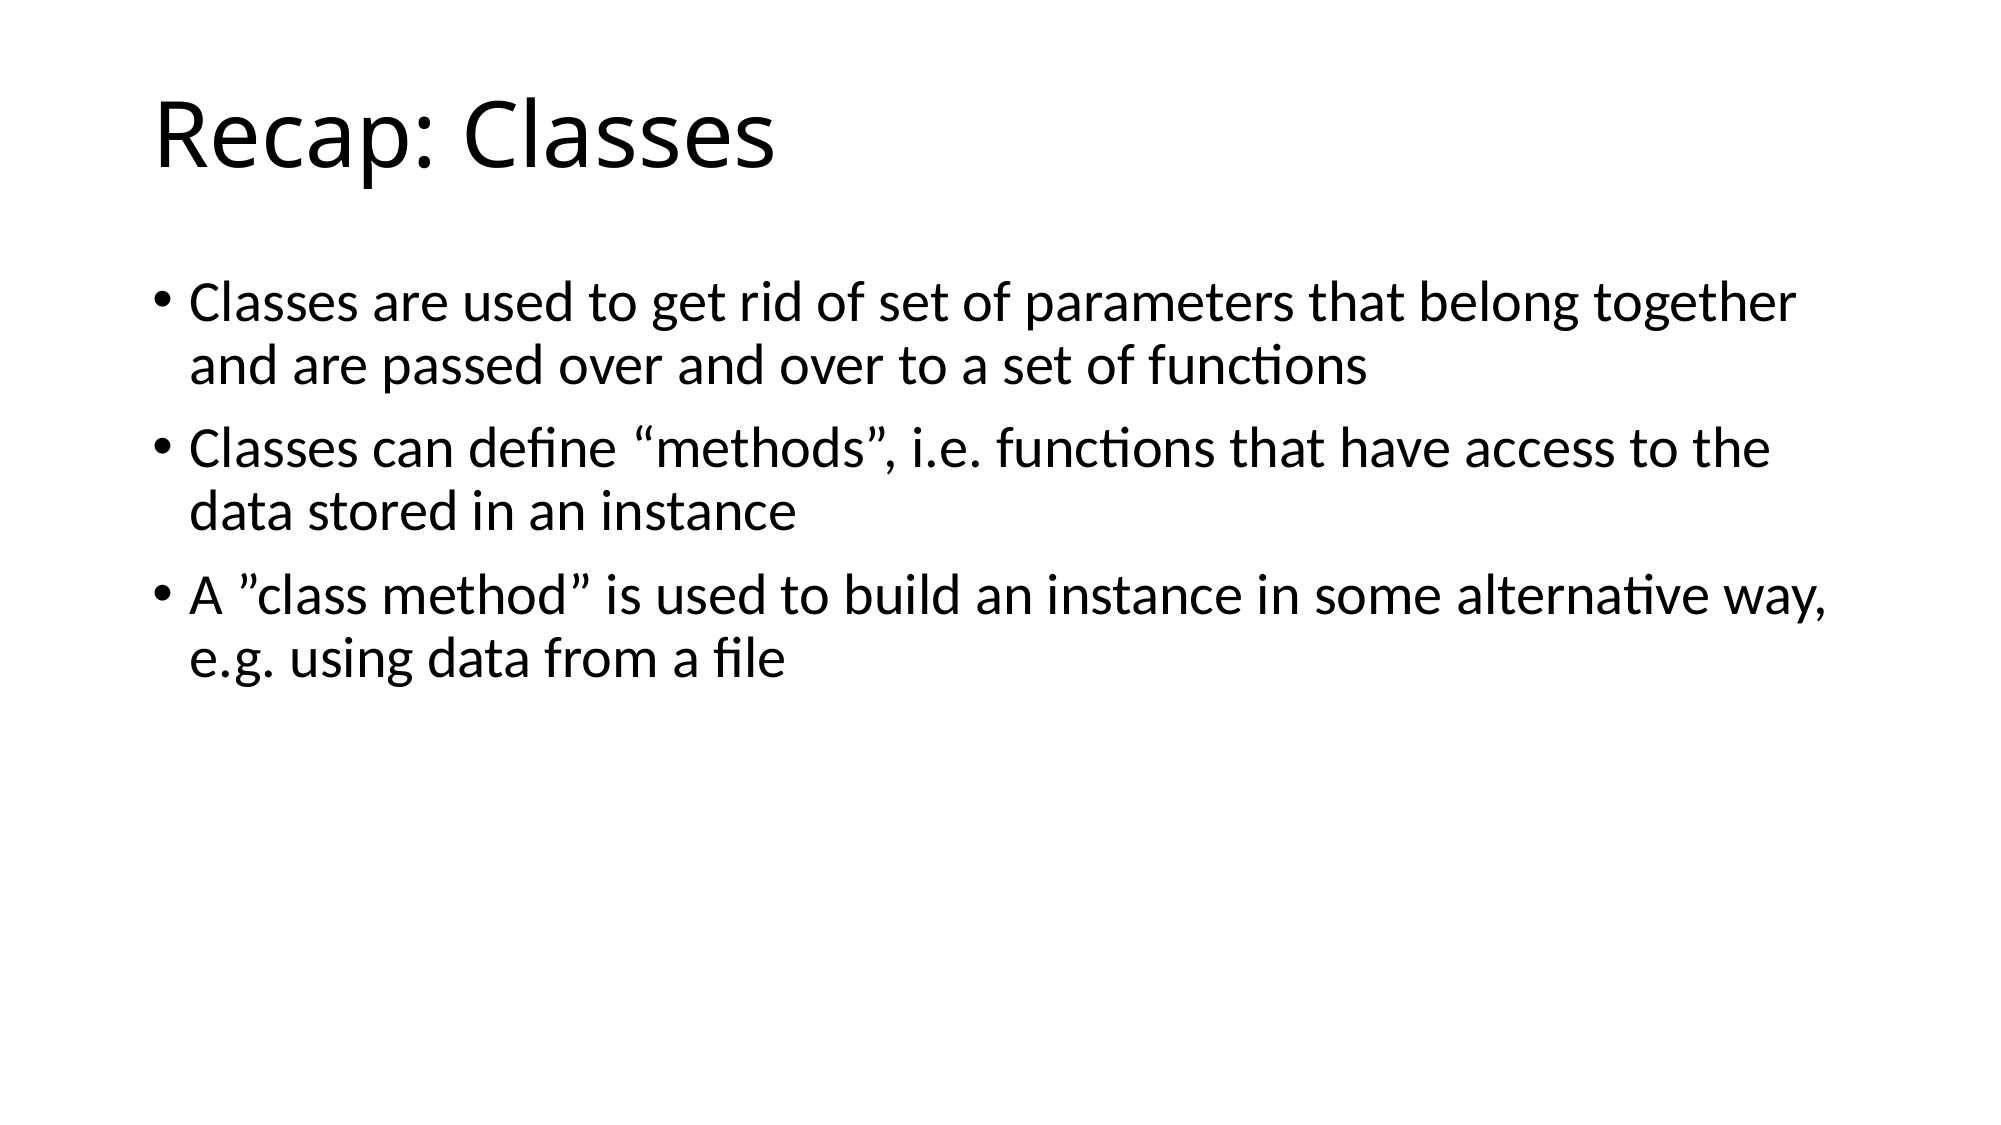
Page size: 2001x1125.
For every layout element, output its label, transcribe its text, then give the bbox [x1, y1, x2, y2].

title Recap: Classes [137, 59, 1863, 217]
list Classes are used to get rid of set of parameters that belong together and are passed over and over to a set of functions Classes can define “methods”, i.e. functions that have access to the data stored in an instance A ”class method” is used to build an instance in some alternative way, e.g. using data from a file [137, 263, 1863, 1014]
